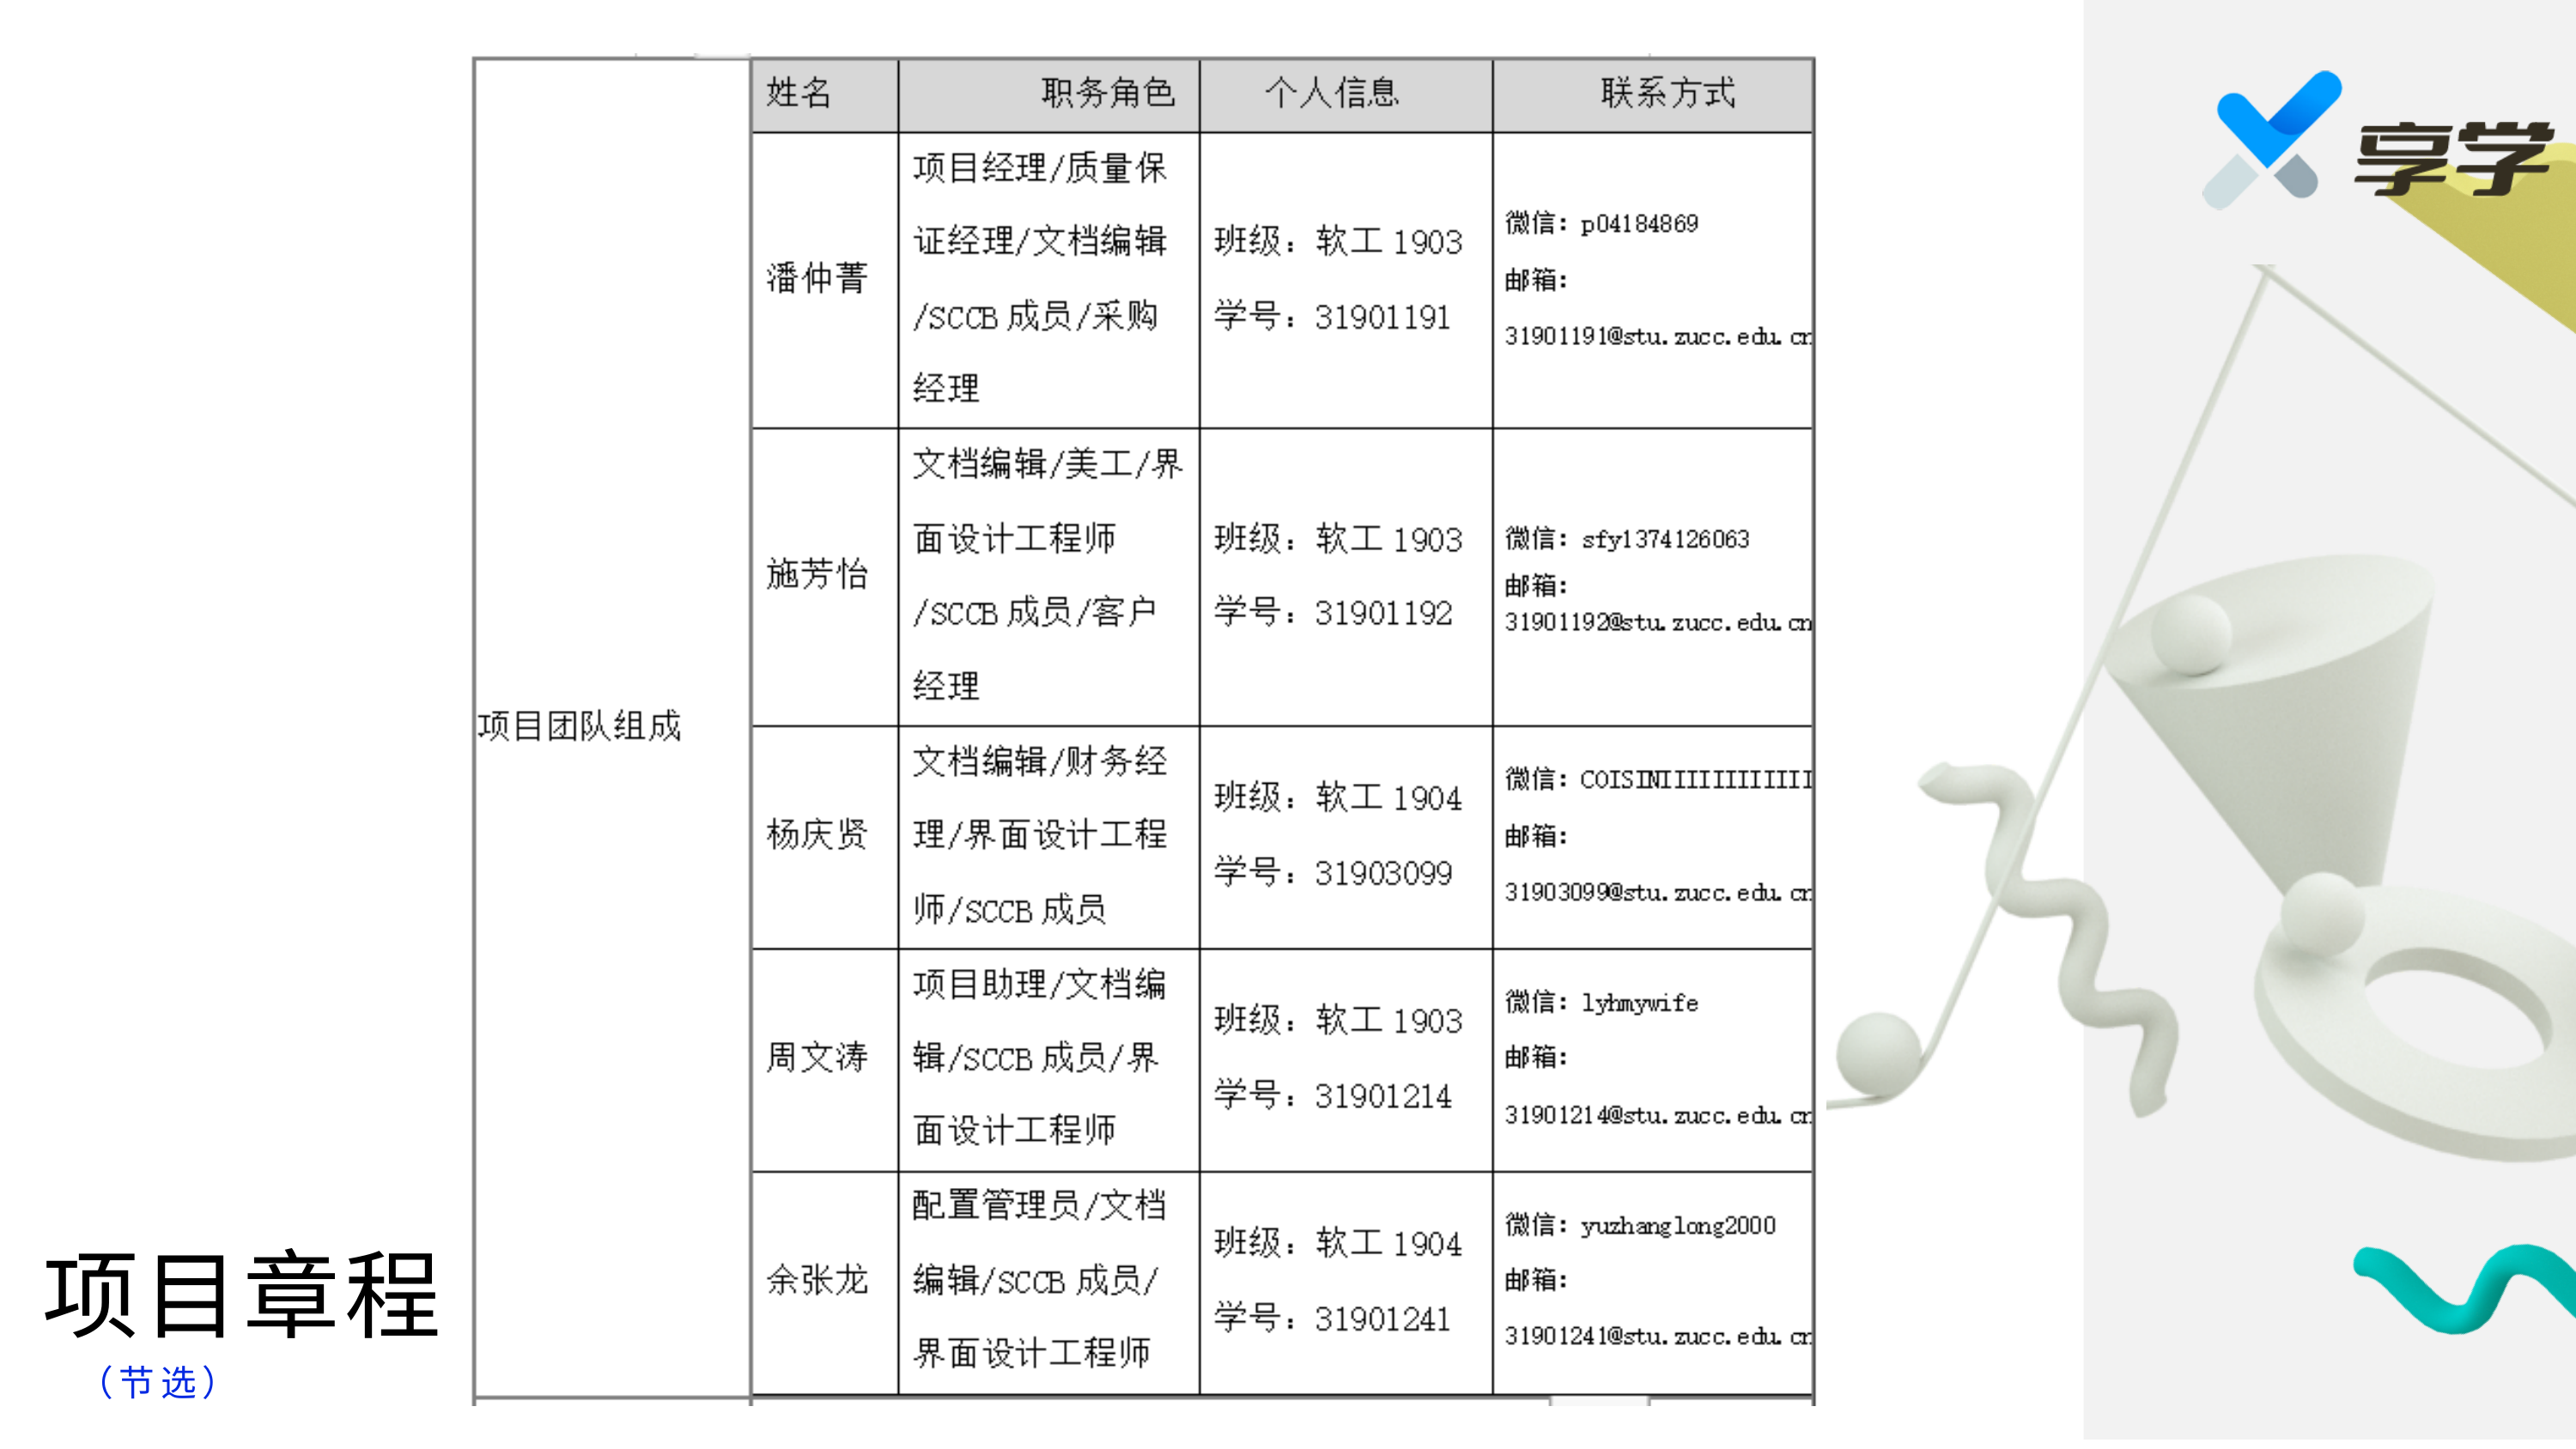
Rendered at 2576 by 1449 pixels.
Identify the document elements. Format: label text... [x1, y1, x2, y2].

picture [465, 53, 1827, 1406]
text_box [1710, 0, 2576, 1440]
text_box 项目章程 （节选） [40, 1205, 459, 1404]
picture [2162, 24, 2576, 265]
